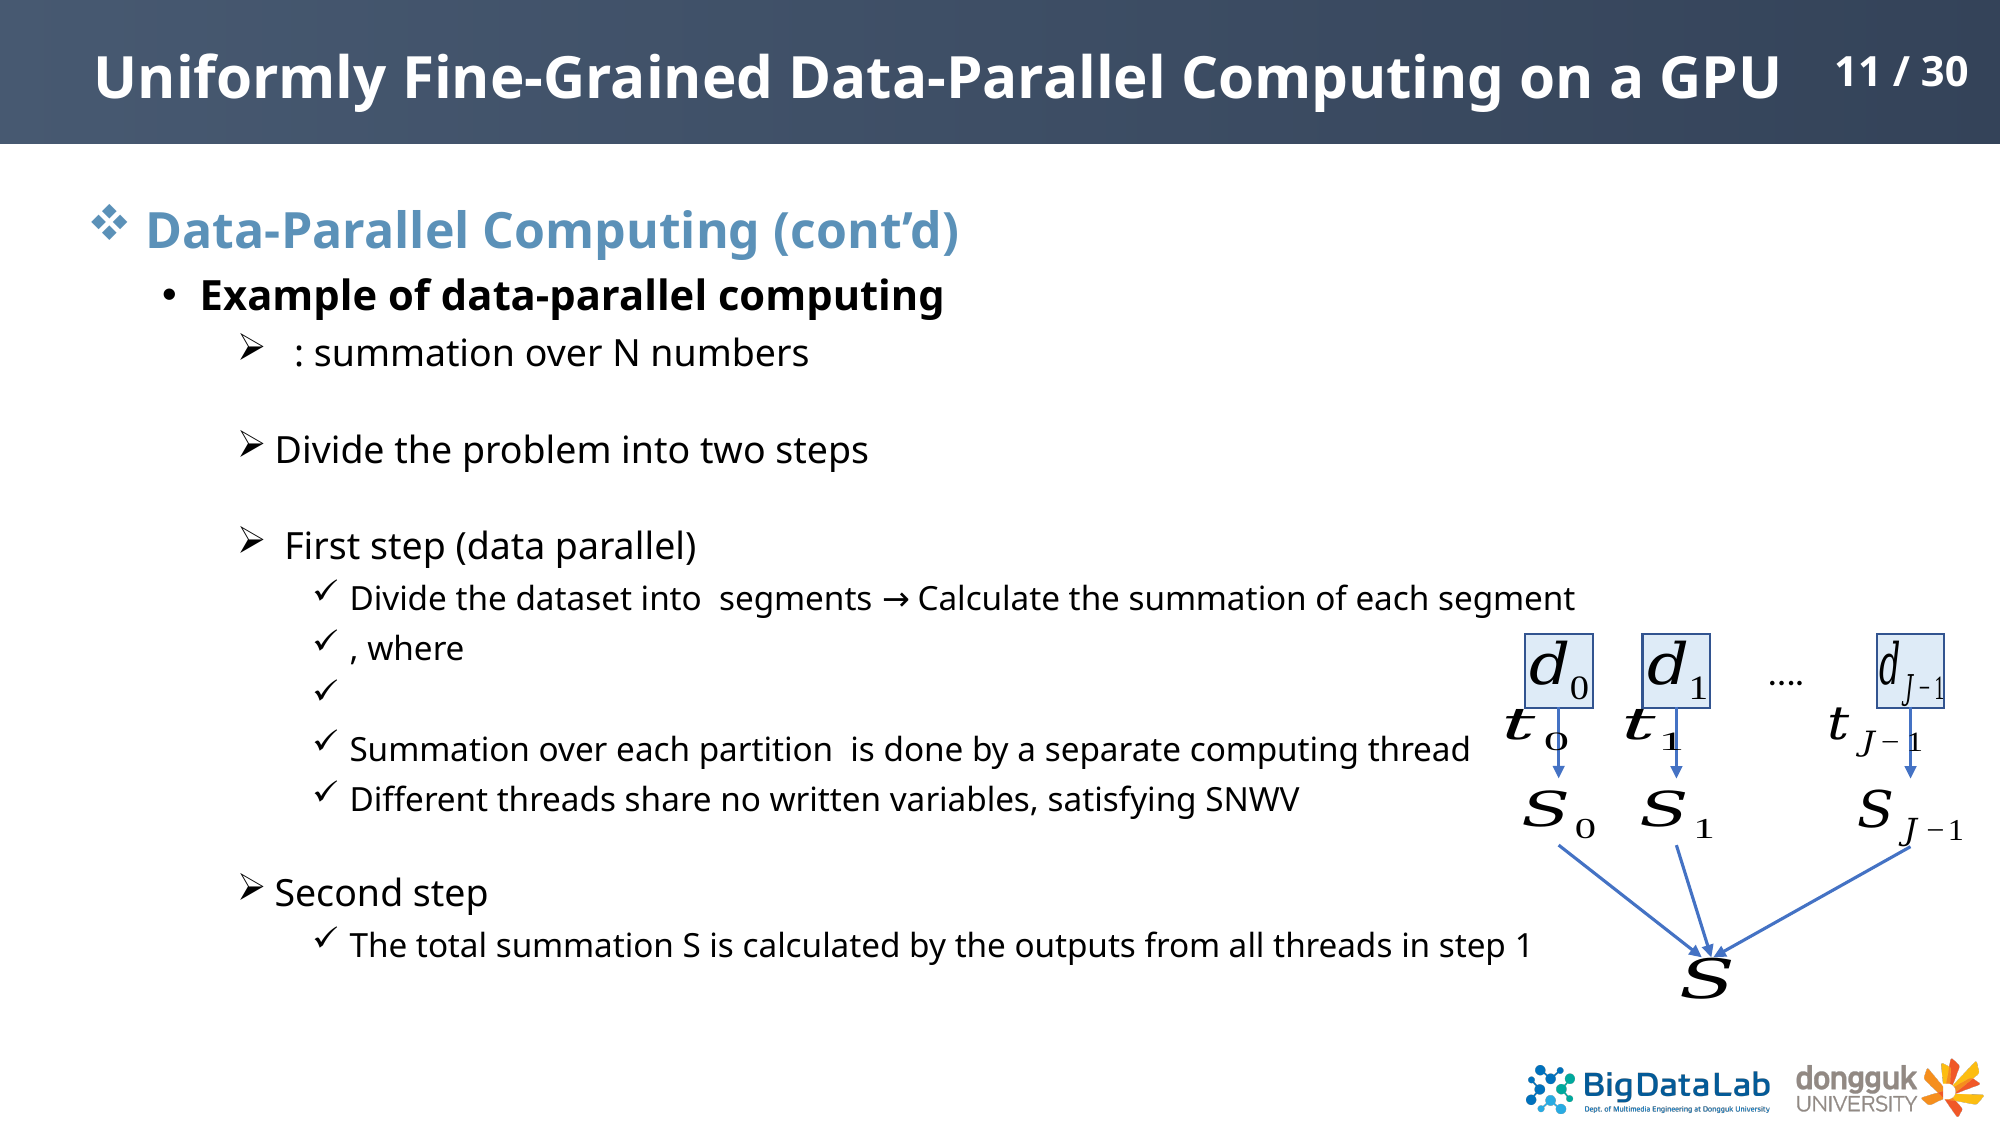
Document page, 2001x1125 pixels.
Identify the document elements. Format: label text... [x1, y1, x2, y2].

picture [1526, 1065, 1770, 1114]
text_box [1501, 634, 1965, 1012]
slide_number 11 / 30 [1769, 21, 1984, 126]
title Uniformly Fine-Grained Data-Parallel Computing on a GPU [78, 21, 1935, 128]
